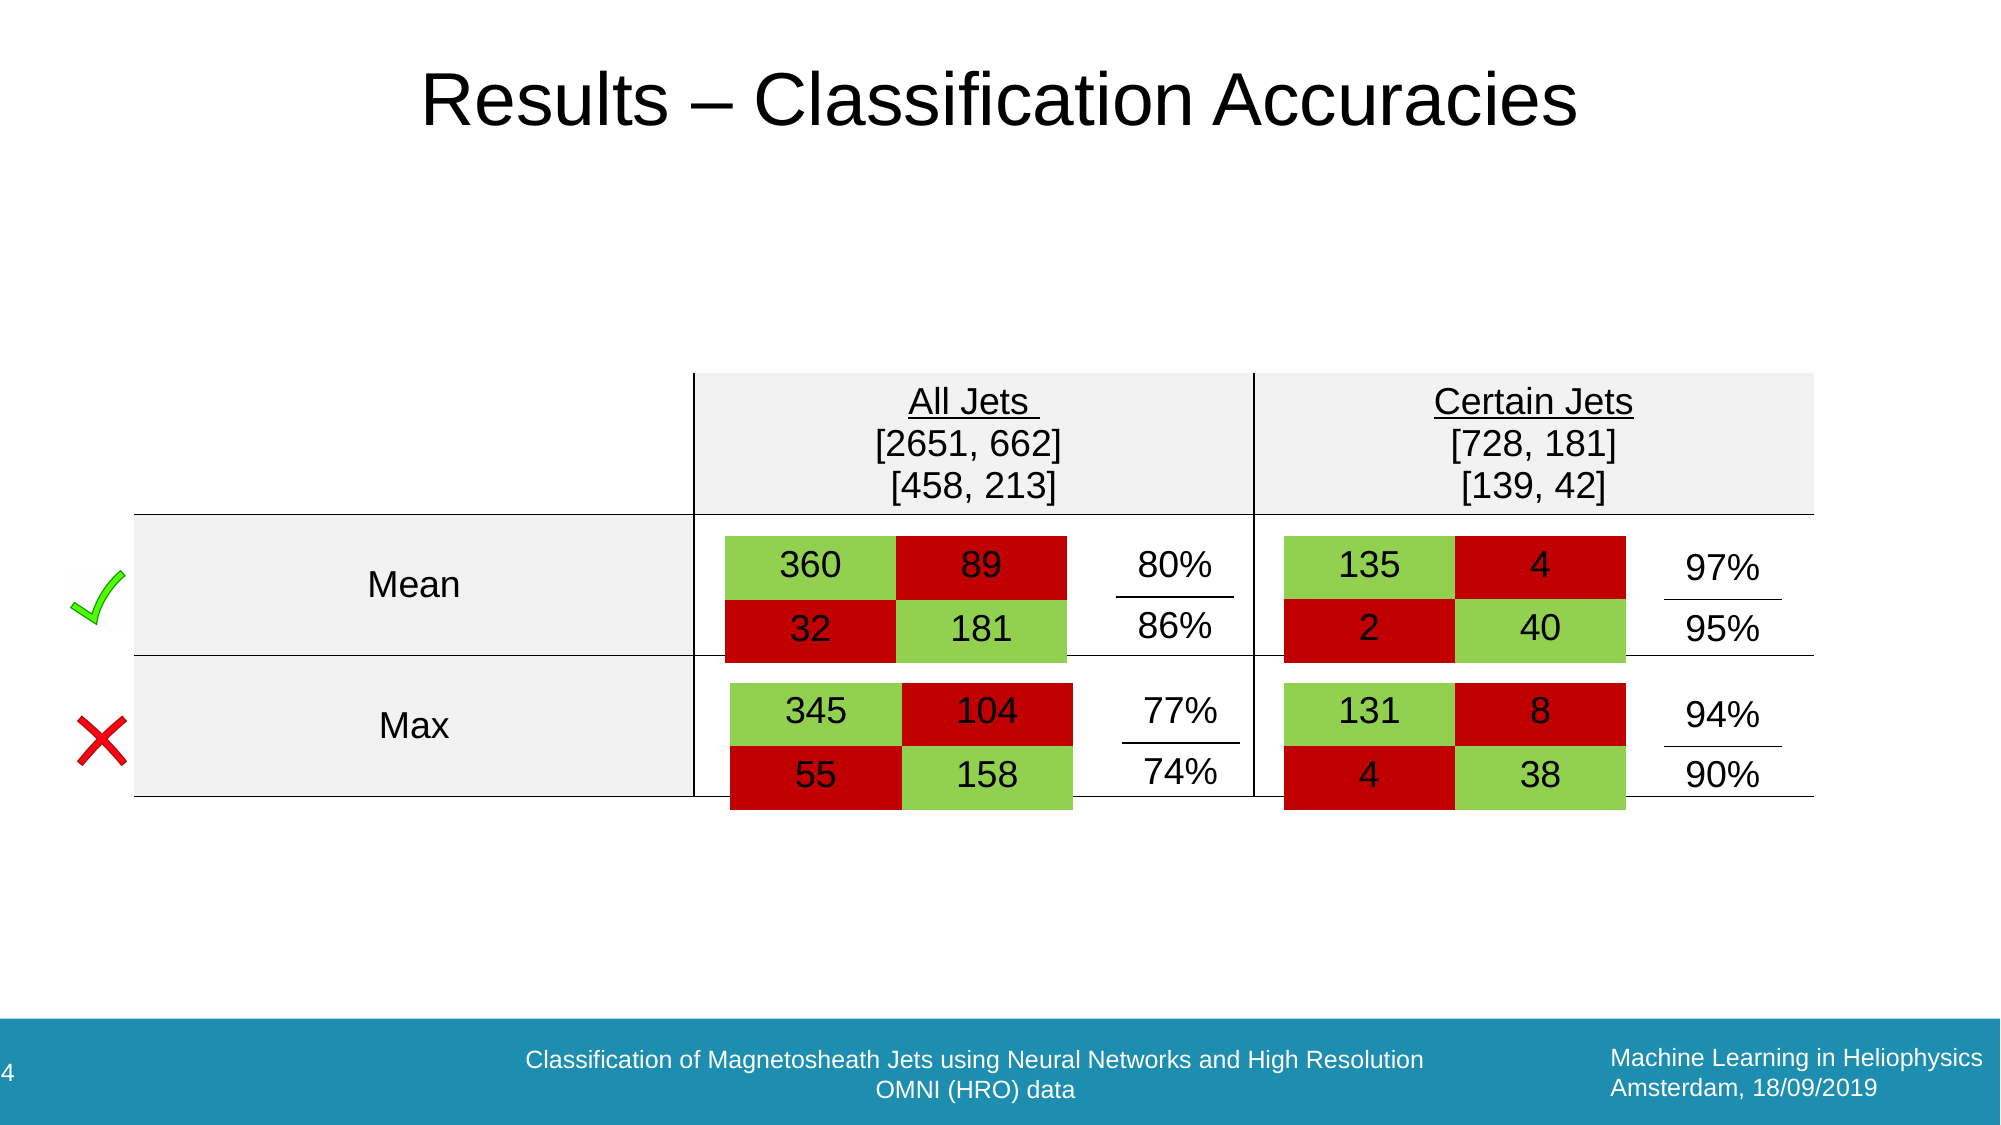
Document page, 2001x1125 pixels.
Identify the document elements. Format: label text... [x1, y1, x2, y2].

table_cell 2 [1284, 599, 1455, 663]
table_header 97% [1664, 539, 1782, 599]
table_header 131 [1284, 683, 1455, 746]
table_cell 74% [1122, 744, 1240, 804]
picture [70, 569, 128, 630]
table_cell 40 [1455, 599, 1626, 663]
table_header 135 [1284, 536, 1455, 599]
table_cell 32 [725, 600, 896, 663]
picture [66, 712, 127, 769]
table_header 89 [896, 536, 1067, 600]
table_header 4 [1455, 536, 1626, 599]
table_header 360 [725, 536, 896, 600]
table_header 345 [730, 683, 902, 746]
table_cell 55 [730, 746, 902, 810]
table_header 94% [1664, 686, 1782, 746]
table_cell 38 [1455, 746, 1626, 810]
table_cell 86% [1116, 598, 1234, 657]
table_header 8 [1455, 683, 1626, 746]
table_cell 95% [1664, 600, 1782, 660]
table_cell 181 [896, 600, 1067, 663]
table_header 104 [902, 683, 1073, 746]
table_header 80% [1116, 536, 1234, 596]
table_cell 158 [902, 746, 1073, 810]
table_header 77% [1122, 683, 1240, 742]
table_cell 4 [1284, 746, 1455, 810]
title Results – Classification Accuracies [94, 33, 1906, 156]
table_cell 90% [1664, 747, 1782, 807]
